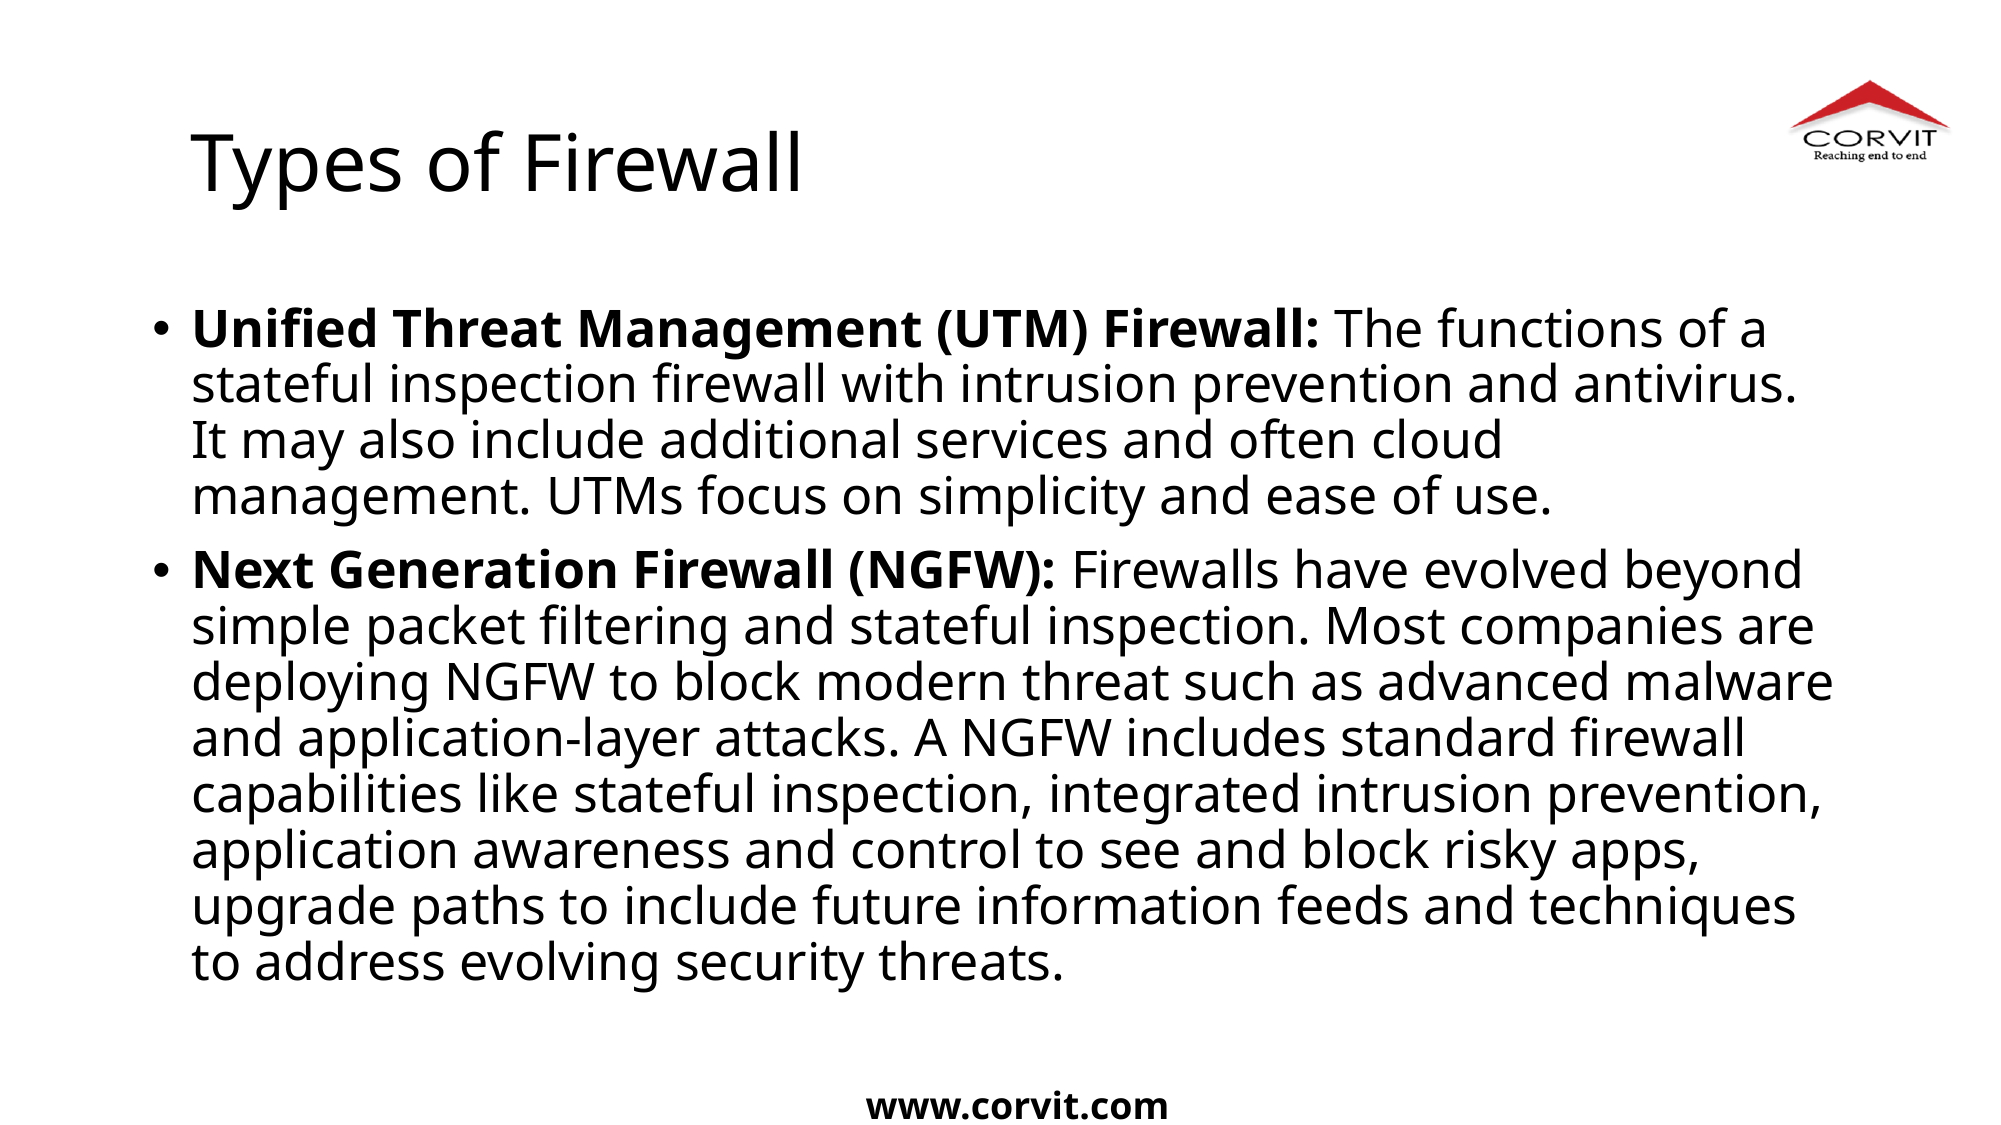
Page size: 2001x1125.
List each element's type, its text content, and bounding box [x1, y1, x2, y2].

picture [1785, 77, 1953, 167]
list Unified Threat Management (UTM) Firewall: The functions of a stateful inspection firewall with intrusion prevention and antivirus. It may also include additional services and often cloud management. UTMs focus on simplicity and ease of use. Next Generation Firewall (NGFW): Firewalls have evolved beyond simple packet filtering and stateful inspection. Most companies are deploying NGFW to block modern threat such as advanced malware and application-layer attacks. A NGFW includes standard firewall capabilities like stateful inspection, integrated intrusion prevention, application awareness and control to see and block risky apps, upgrade paths to include future information feeds and techniques to address evolving security threats. [137, 294, 1863, 1009]
text_box www.corvit.com [34, 1074, 2000, 1125]
title Types of Firewall [175, 57, 1901, 275]
